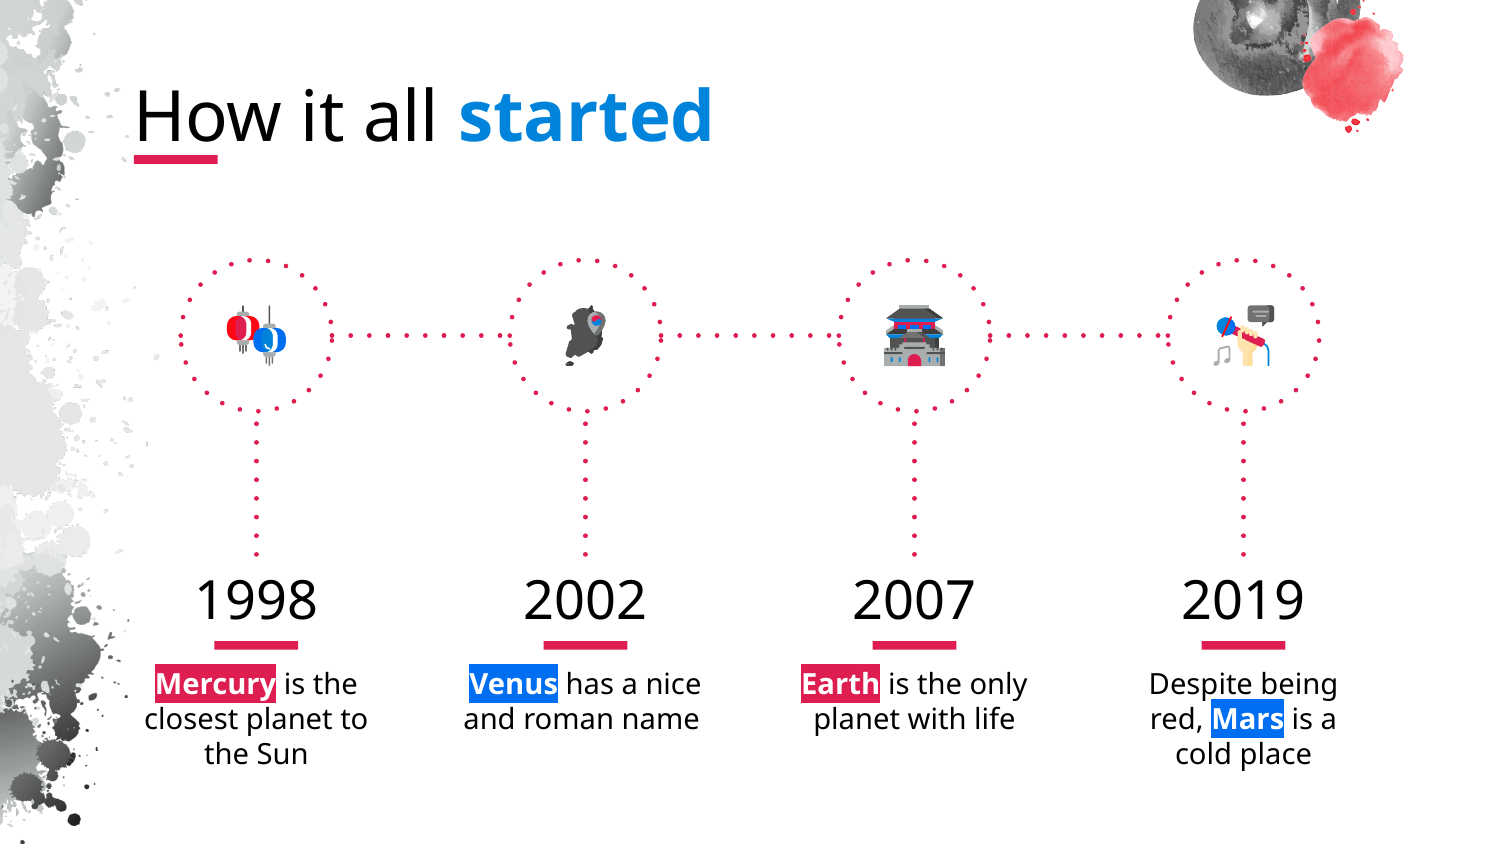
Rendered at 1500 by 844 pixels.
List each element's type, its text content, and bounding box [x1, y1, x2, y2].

text_box [509, 259, 662, 412]
text_box 2019 [1105, 554, 1382, 641]
text_box Earth is the only planet with life [776, 650, 1053, 731]
text_box 1998 [118, 554, 395, 641]
picture [0, 0, 163, 844]
text_box 2007 [776, 554, 1053, 641]
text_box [1212, 304, 1275, 367]
text_box [543, 641, 628, 650]
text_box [226, 304, 287, 367]
text_box [838, 259, 991, 412]
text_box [565, 304, 606, 367]
text_box [1167, 259, 1320, 412]
title How it all started [118, 80, 1382, 146]
text_box [872, 641, 957, 650]
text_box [883, 304, 946, 367]
picture [1181, 0, 1409, 137]
text_box Despite being red, Mars is a cold place [1105, 650, 1382, 731]
text_box Venus has a nice and roman name [447, 650, 724, 731]
text_box [1201, 641, 1286, 650]
text_box [214, 641, 299, 650]
text_box Mercury is the closest planet to the Sun [118, 650, 395, 731]
text_box 2002 [447, 554, 724, 641]
text_box [180, 259, 332, 412]
